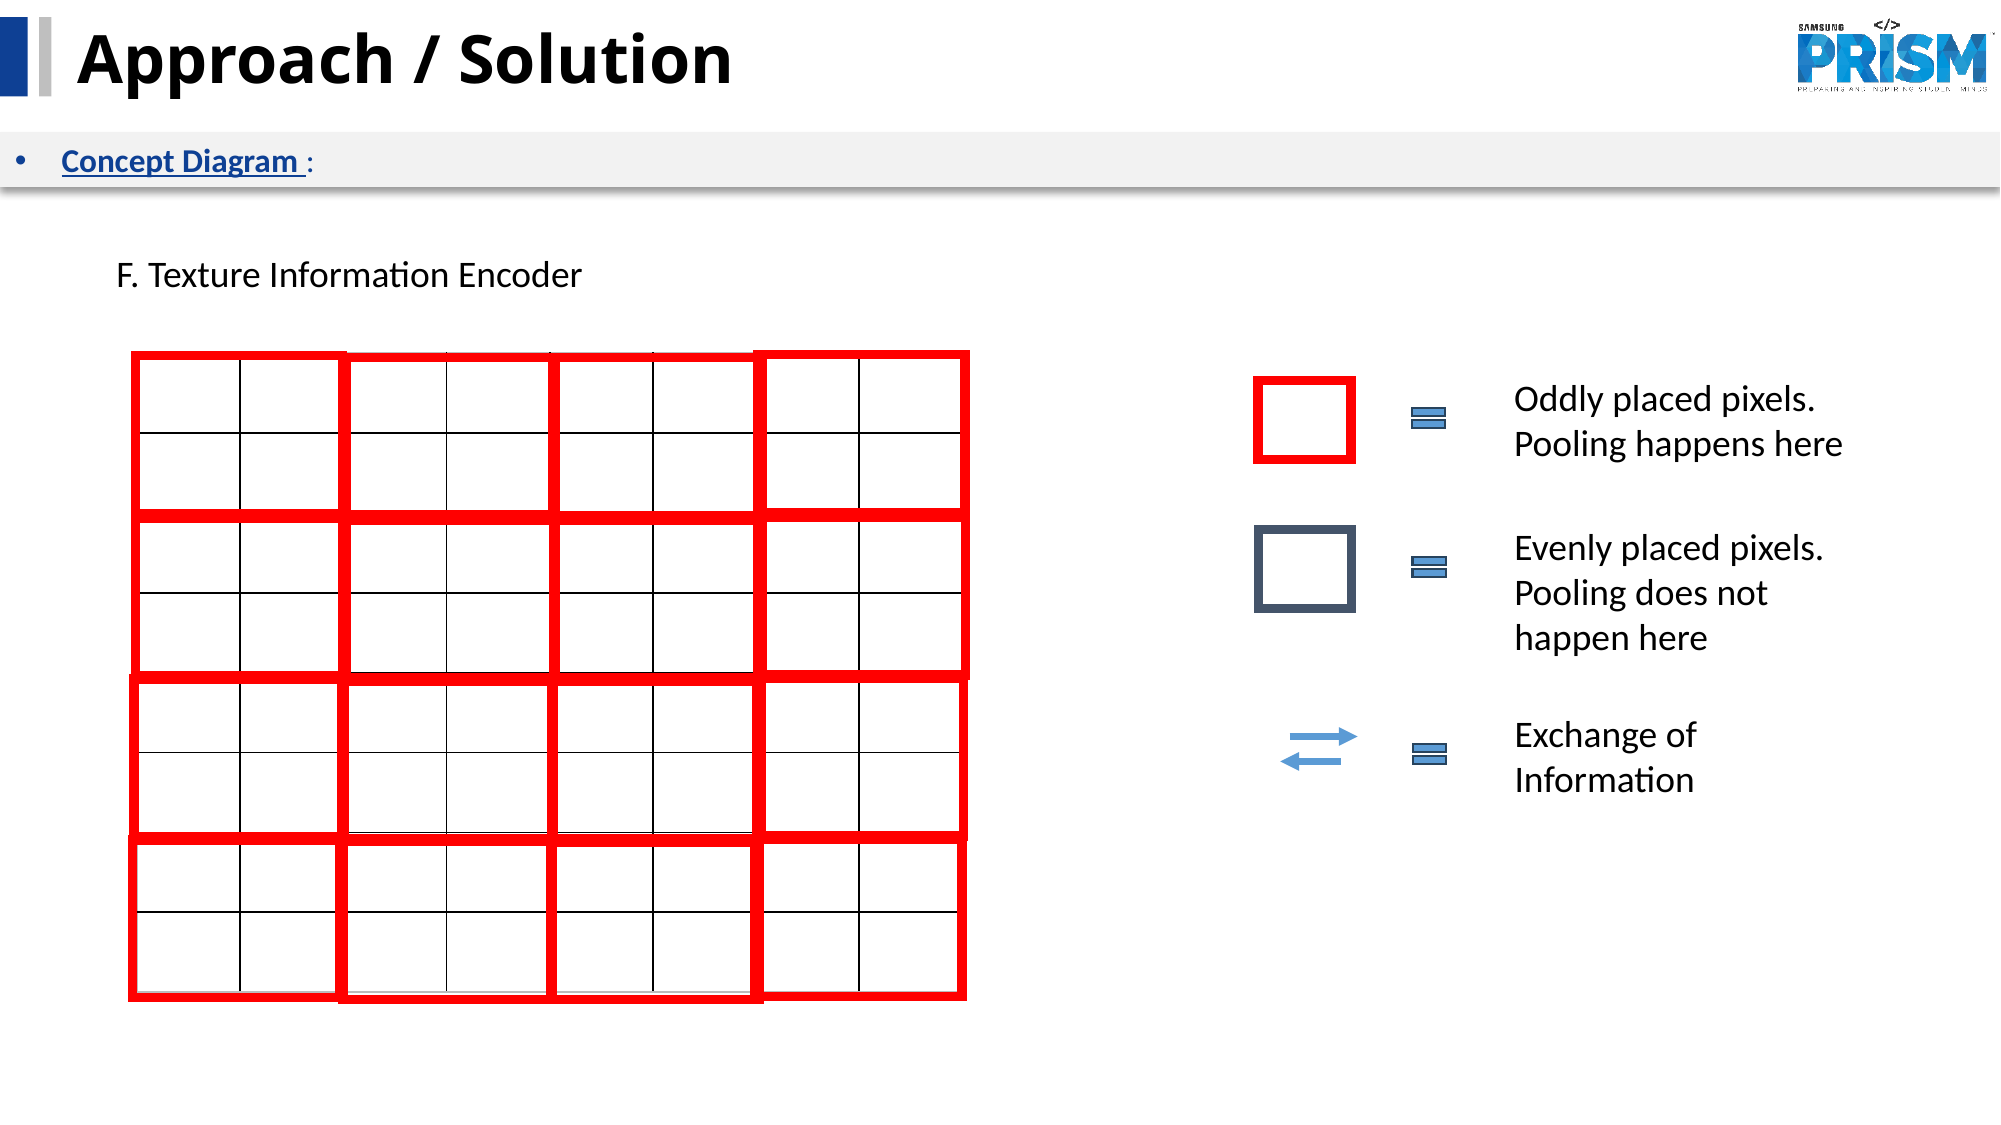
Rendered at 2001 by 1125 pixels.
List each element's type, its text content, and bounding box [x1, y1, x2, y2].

text_box Approach / Solution [62, 9, 1605, 105]
text_box Exchange of Information [1499, 702, 1875, 808]
text_box [342, 841, 551, 1000]
text_box [756, 677, 965, 837]
text_box [345, 356, 554, 516]
table_cell [344, 514, 446, 592]
text_box [1412, 743, 1447, 753]
text_box [554, 357, 763, 516]
text_box [0, 16, 29, 97]
text_box [757, 354, 966, 514]
picture [1794, 17, 2000, 96]
text_box Concept Diagram : [0, 132, 2000, 187]
text_box [1257, 528, 1352, 609]
text_box [134, 355, 344, 514]
text_box [1411, 407, 1446, 417]
text_box [132, 839, 341, 999]
text_box [1412, 755, 1447, 765]
text_box [1411, 419, 1446, 429]
text_box [1411, 568, 1447, 578]
text_box Evenly placed pixels. Pooling does not happen here [1499, 515, 1874, 666]
text_box [757, 516, 966, 676]
text_box [133, 678, 342, 838]
text_box [754, 838, 963, 998]
text_box [344, 680, 553, 840]
text_box [551, 841, 760, 1001]
text_box [135, 517, 344, 677]
text_box [553, 680, 762, 840]
text_box Oddly placed pixels. Pooling happens here [1499, 366, 1874, 472]
text_box [1257, 380, 1352, 461]
text_box [1411, 556, 1447, 566]
text_box [554, 519, 763, 679]
text_box F. Texture Information Encoder [101, 242, 627, 303]
text_box [345, 519, 554, 679]
text_box [38, 16, 52, 97]
